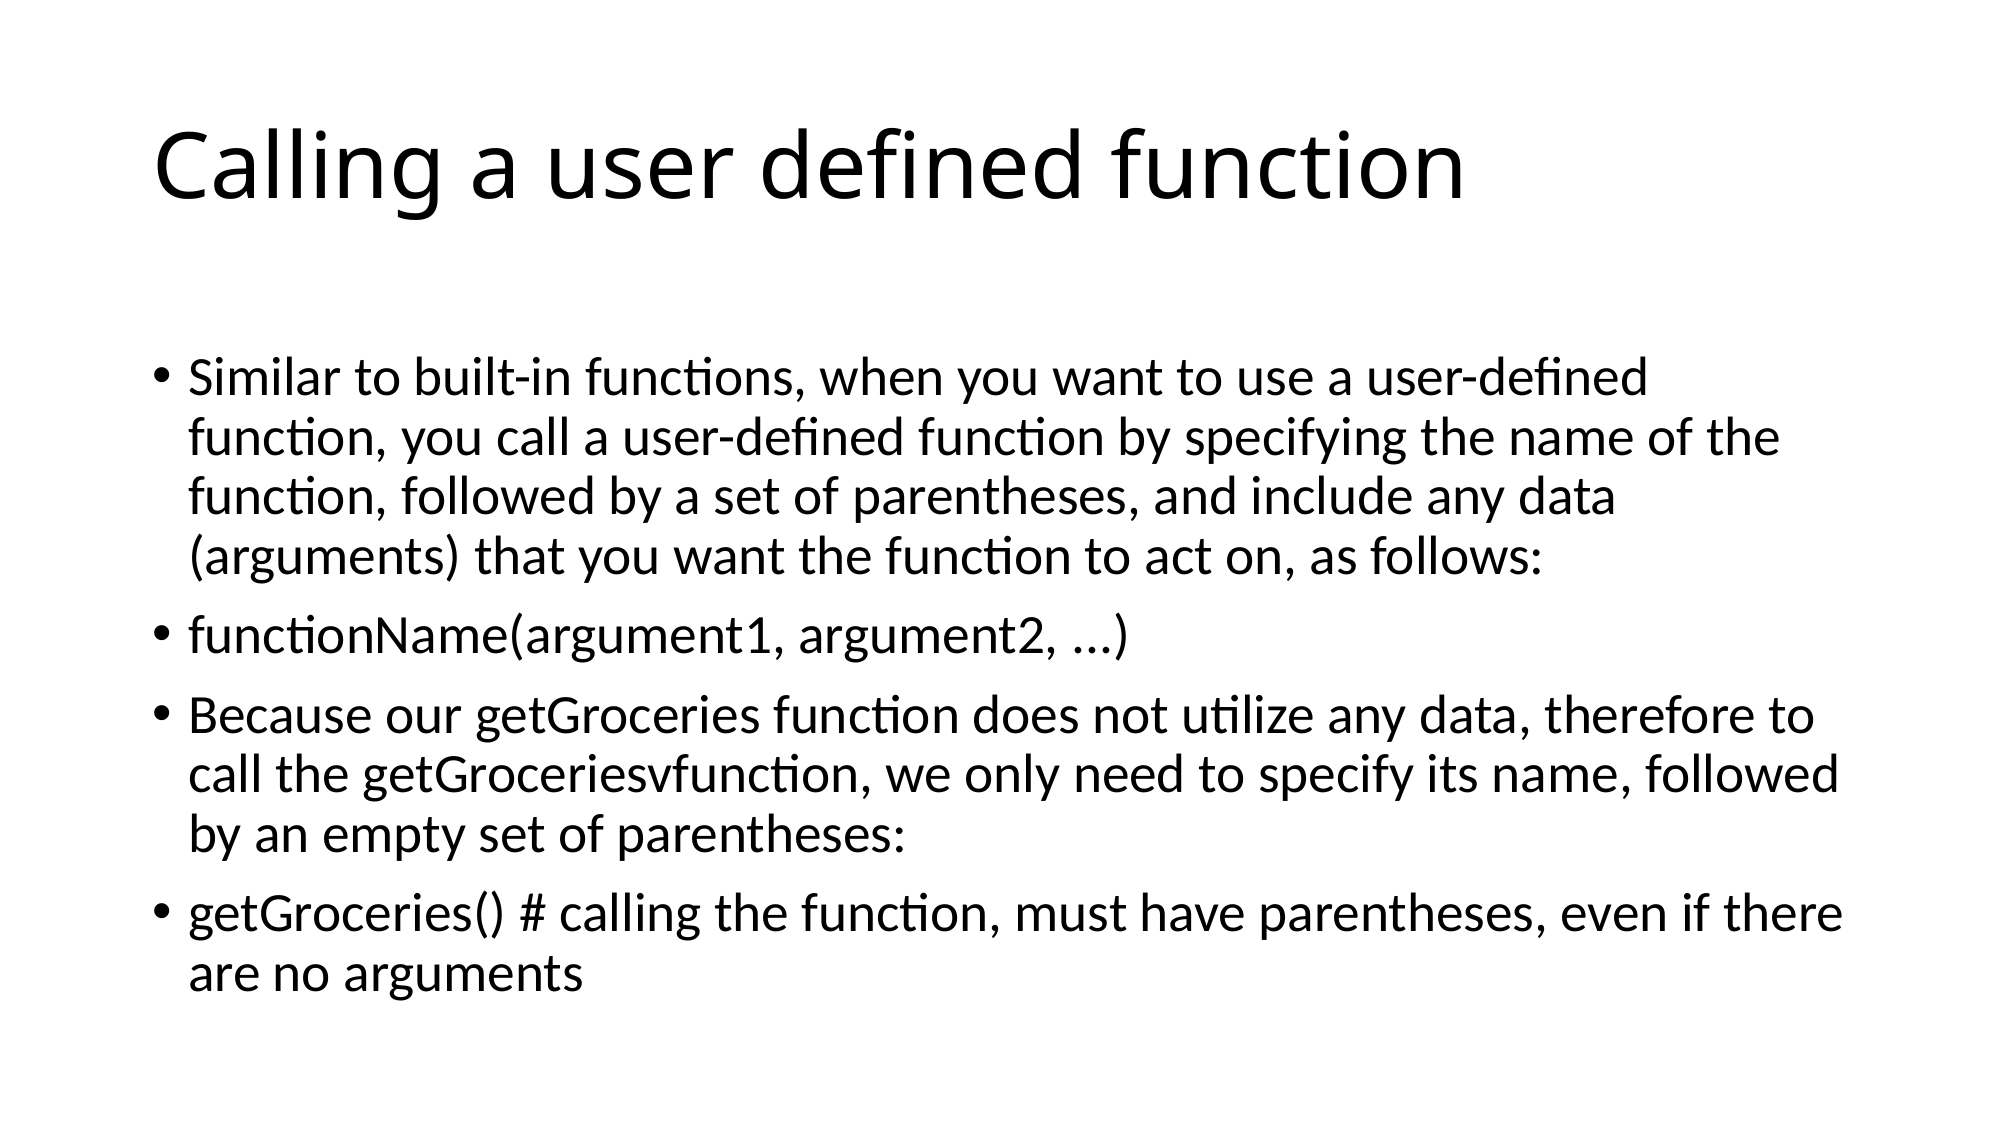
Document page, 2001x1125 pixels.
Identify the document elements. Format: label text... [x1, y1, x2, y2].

list Similar to built-in functions, when you want to use a user-defined function, you call a user-defined function by specifying the name of the function, followed by a set of parentheses, and include any data (arguments) that you want the function to act on, as follows: functionName(argument1, argument2, ...) Because our getGroceries function does not utilize any data, therefore to call the getGroceriesvfunction, we only need to specify its name, followed by an empty set of parentheses: getGroceries() # calling the function, must have parentheses, even if there are no arguments [137, 253, 1863, 1014]
title Calling a user defined function [137, 59, 1863, 253]
